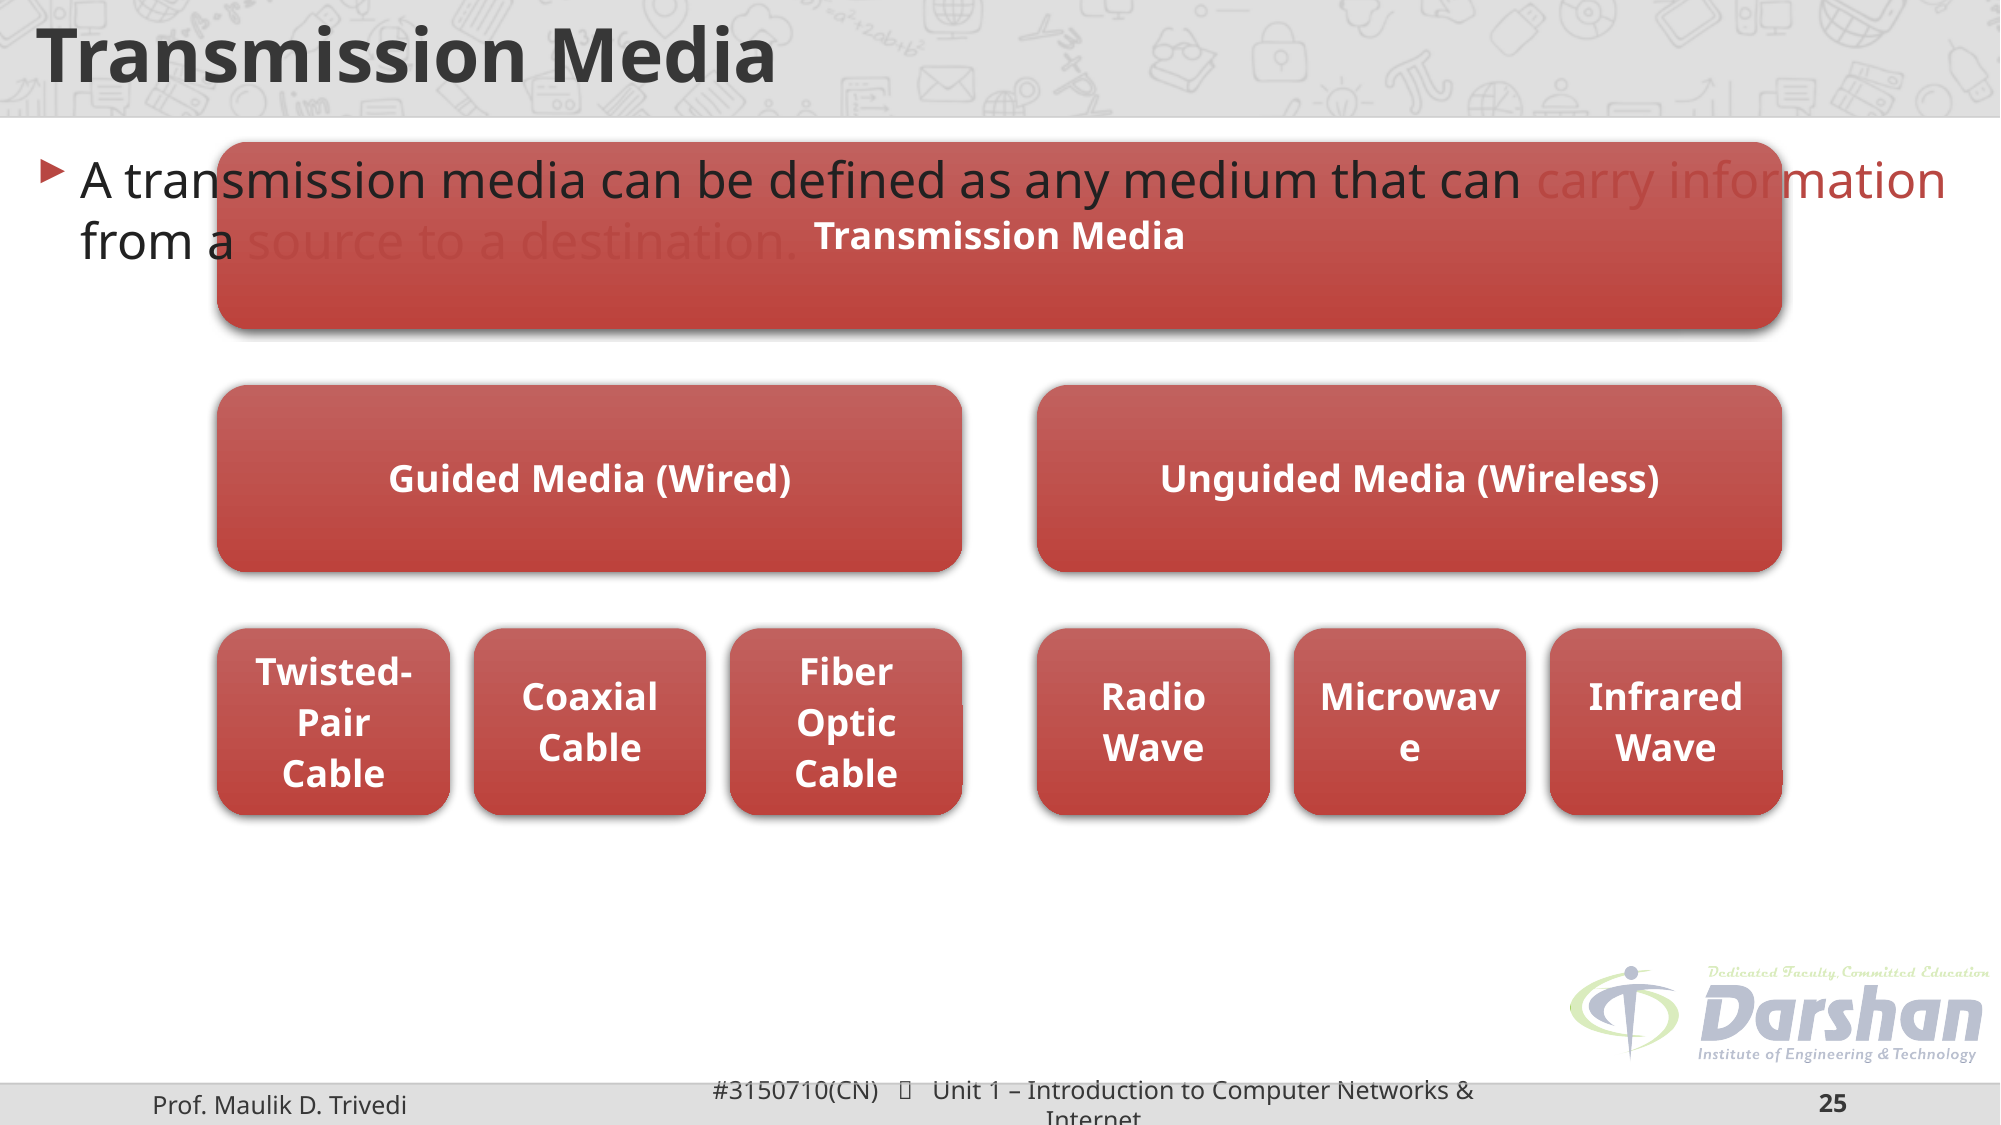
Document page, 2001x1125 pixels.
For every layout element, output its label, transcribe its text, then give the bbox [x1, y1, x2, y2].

title Transmission Media [0, 0, 2000, 117]
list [21, 141, 1979, 1059]
